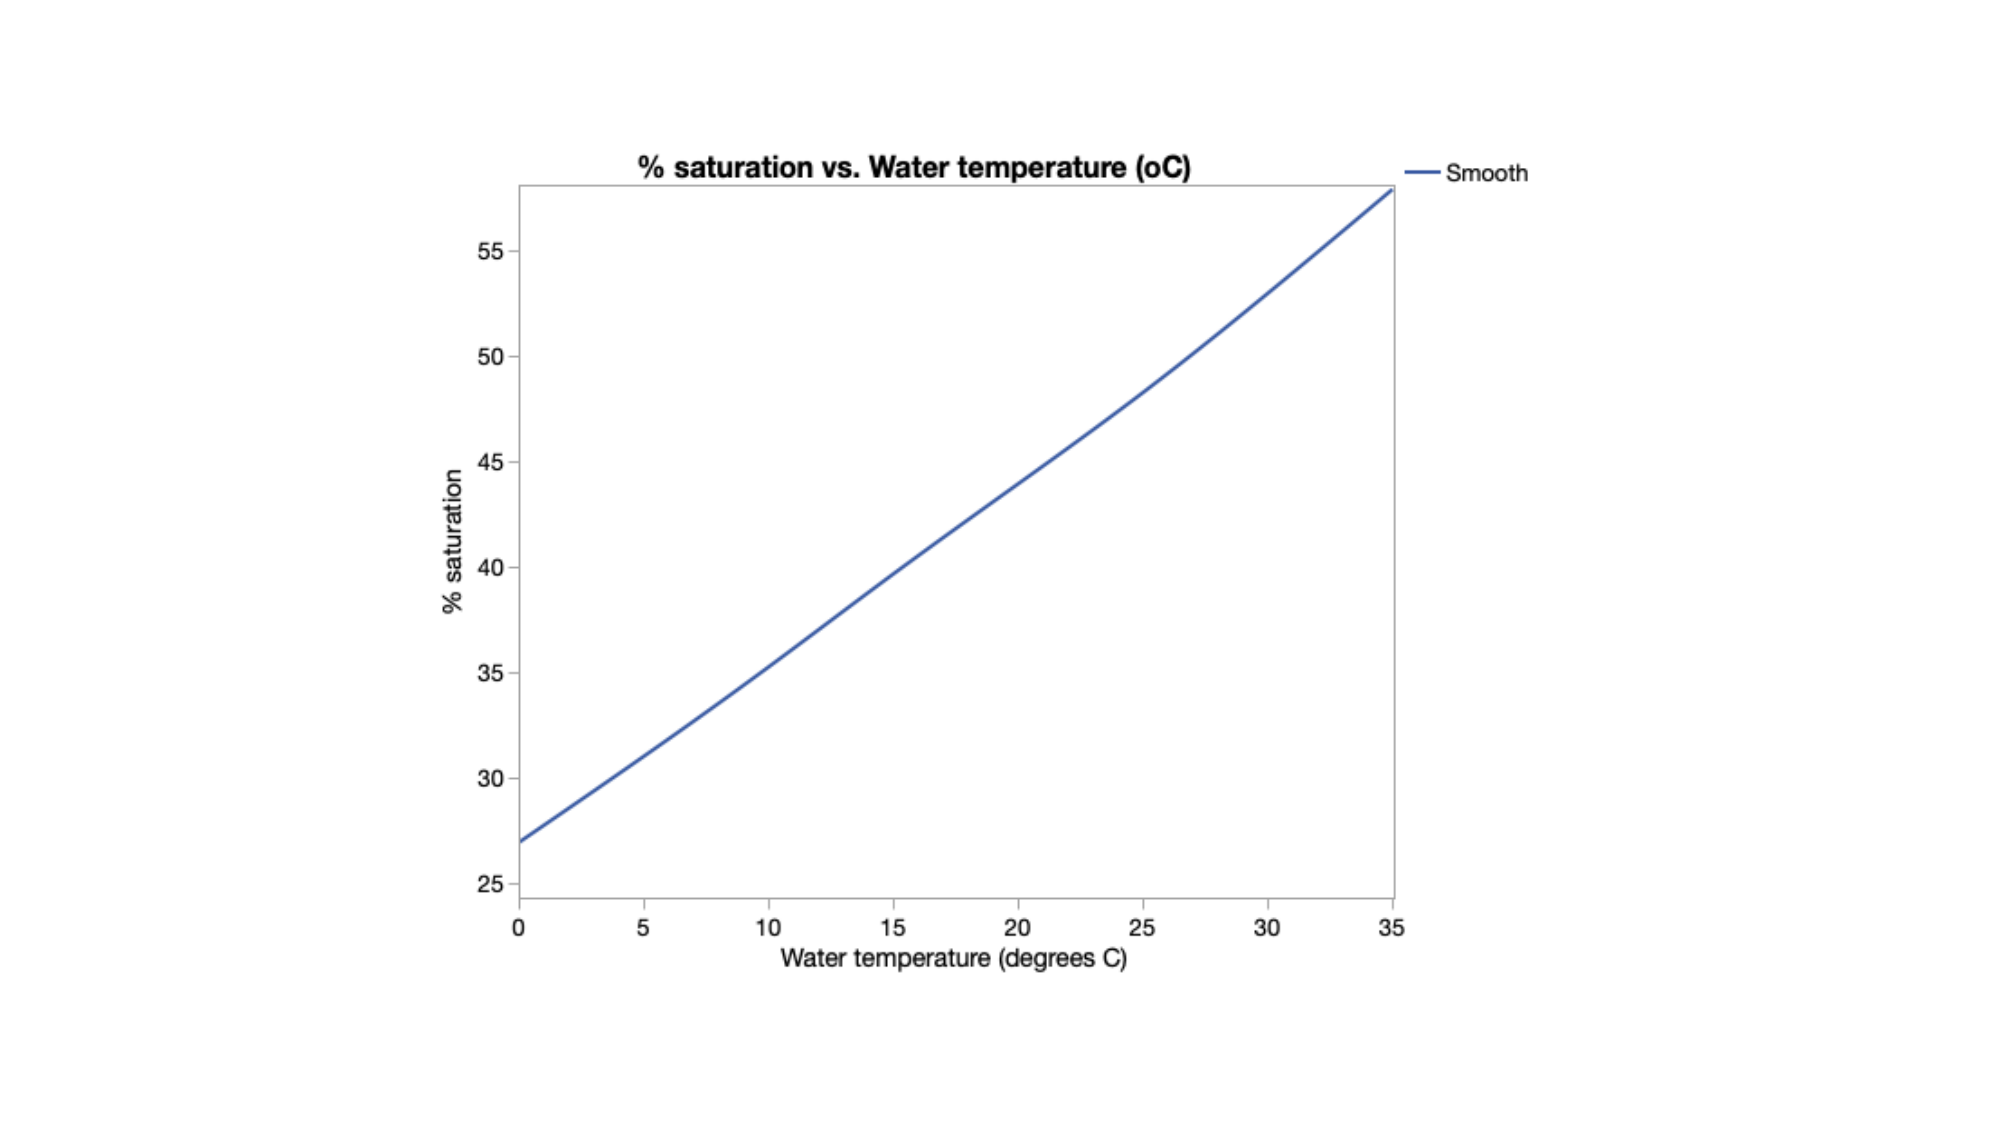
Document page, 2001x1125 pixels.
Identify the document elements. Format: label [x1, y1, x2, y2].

picture [434, 147, 1566, 978]
